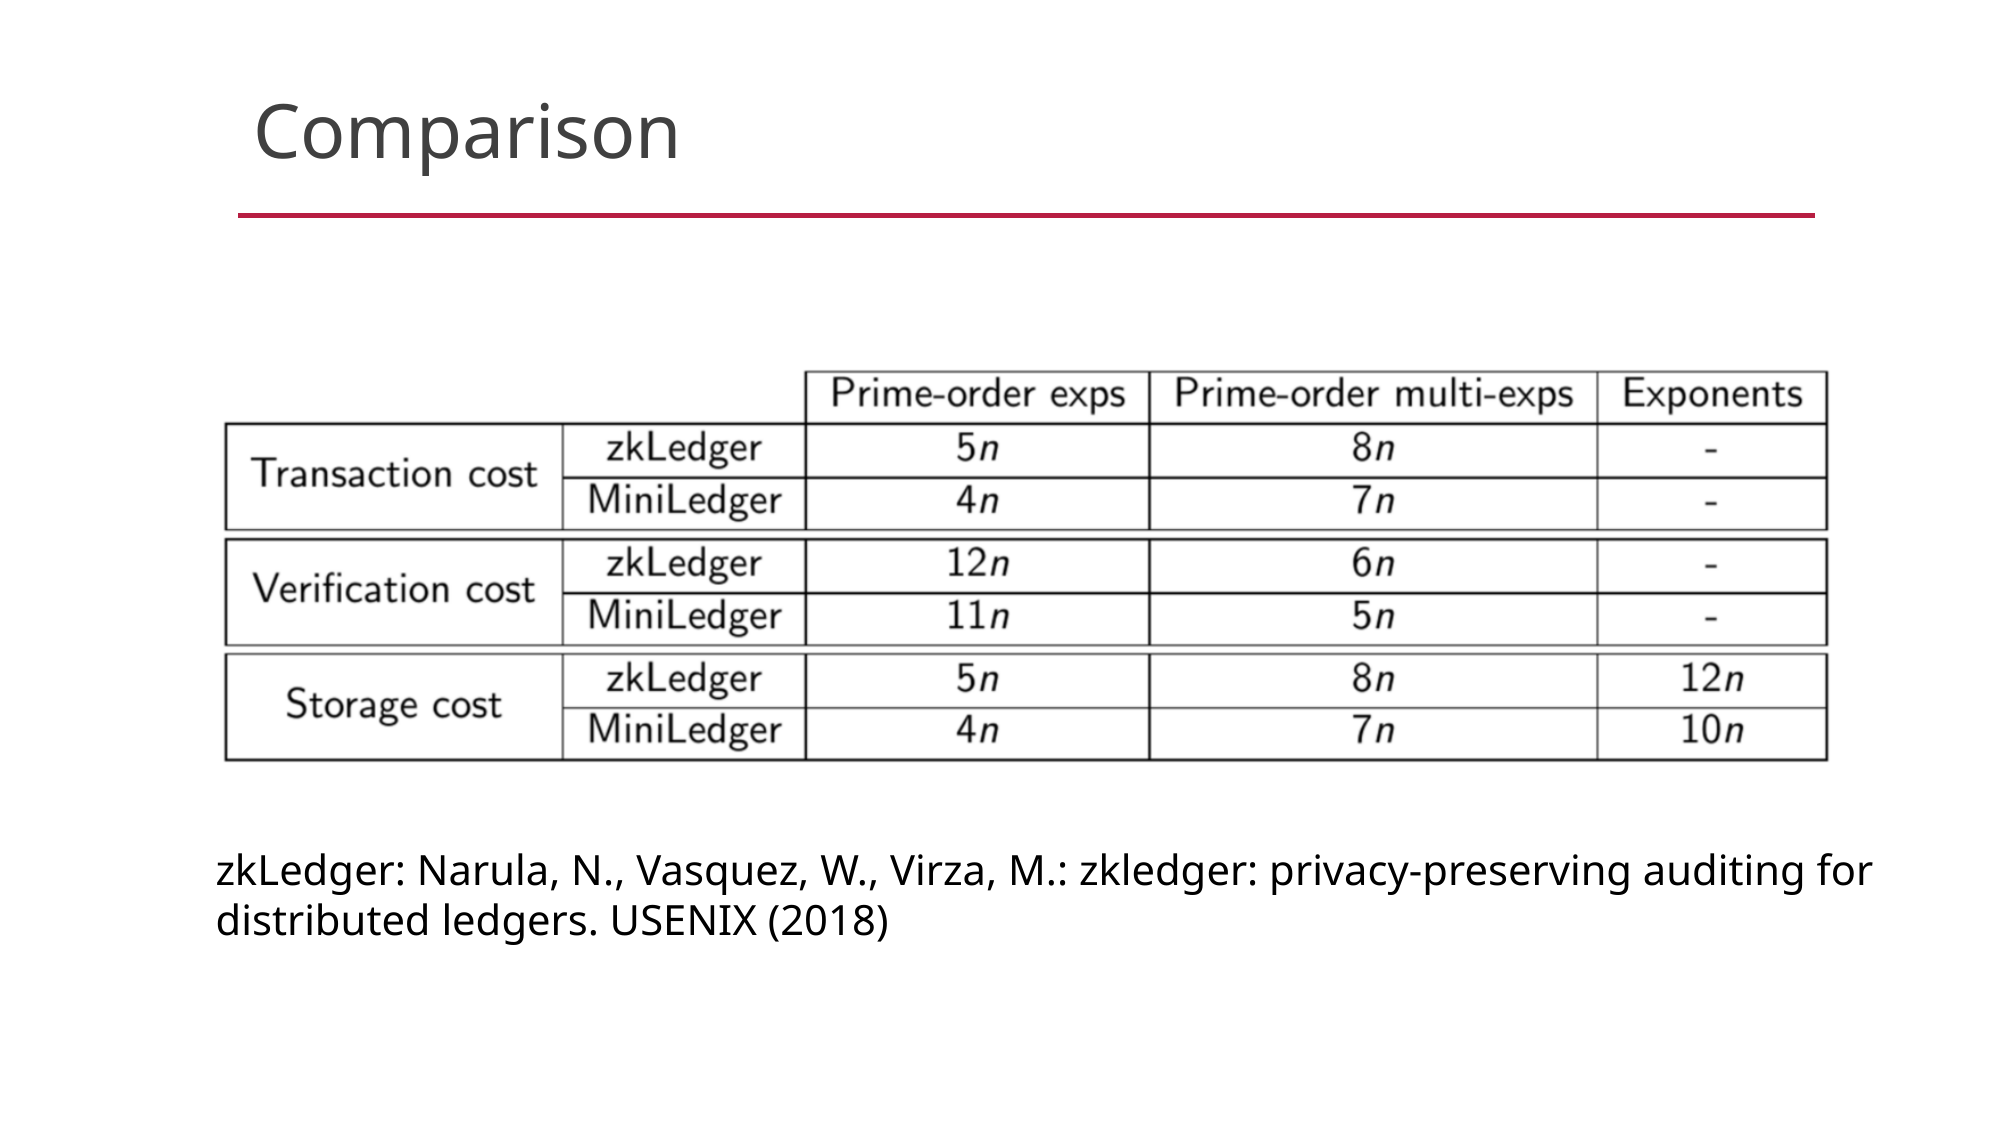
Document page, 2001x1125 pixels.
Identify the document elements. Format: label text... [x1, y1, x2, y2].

text_box zkLedger: Narula, N., Vasquez, W., Virza, M.: zkledger: privacy-preserving auditing for distributed ledgers. USENIX (2018) [200, 836, 1918, 1002]
picture [219, 367, 1834, 763]
title Comparison [238, 86, 1814, 259]
